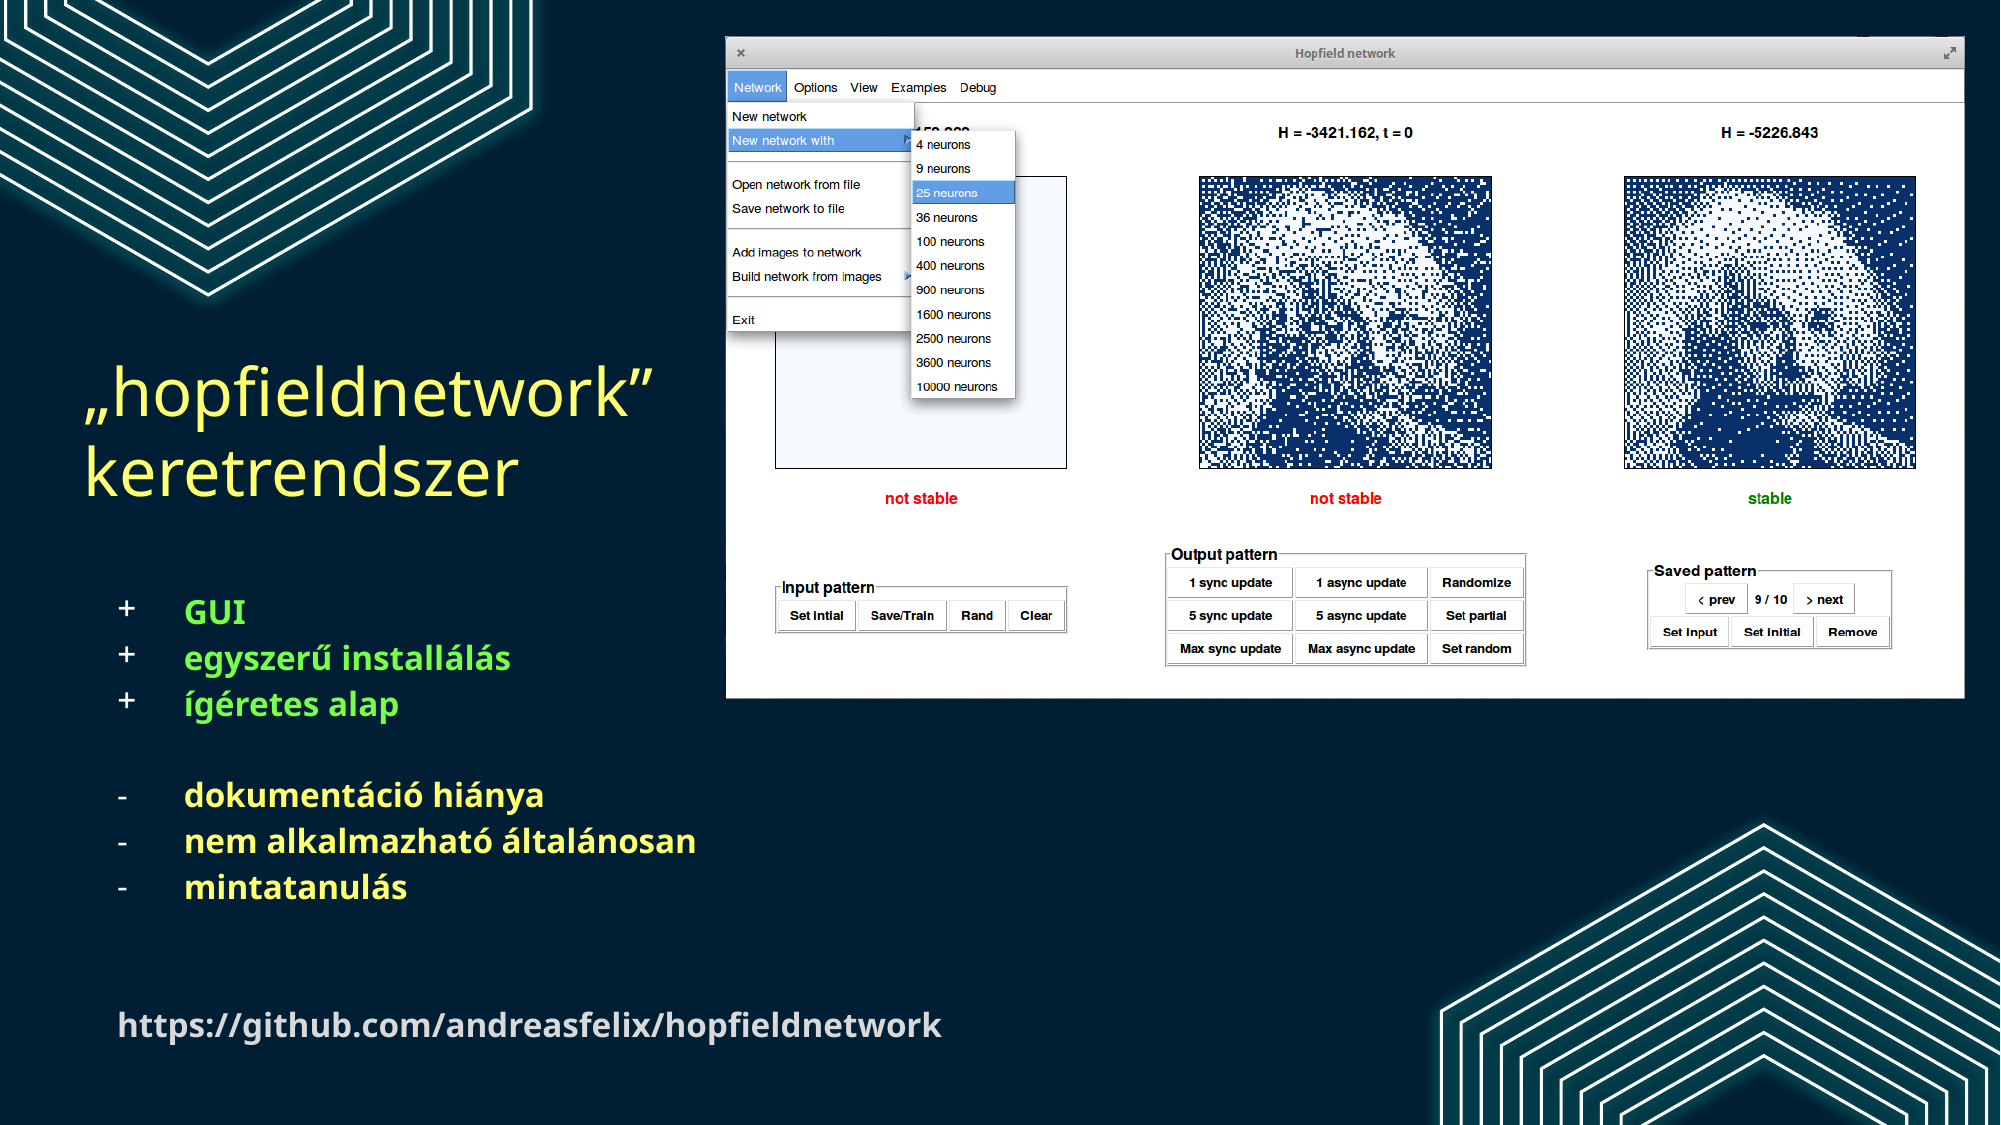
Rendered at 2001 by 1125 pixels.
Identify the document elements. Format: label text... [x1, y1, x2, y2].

list GUI egyszerű installálás ígéretes alap dokumentáció hiánya nem alkalmazható általánosan mintatanulás https://github.com/andreasfelix/hopfieldnetwork [68, 570, 975, 1036]
picture [724, 36, 1965, 699]
title „hopfieldnetwork” keretrendszer [68, 344, 683, 516]
